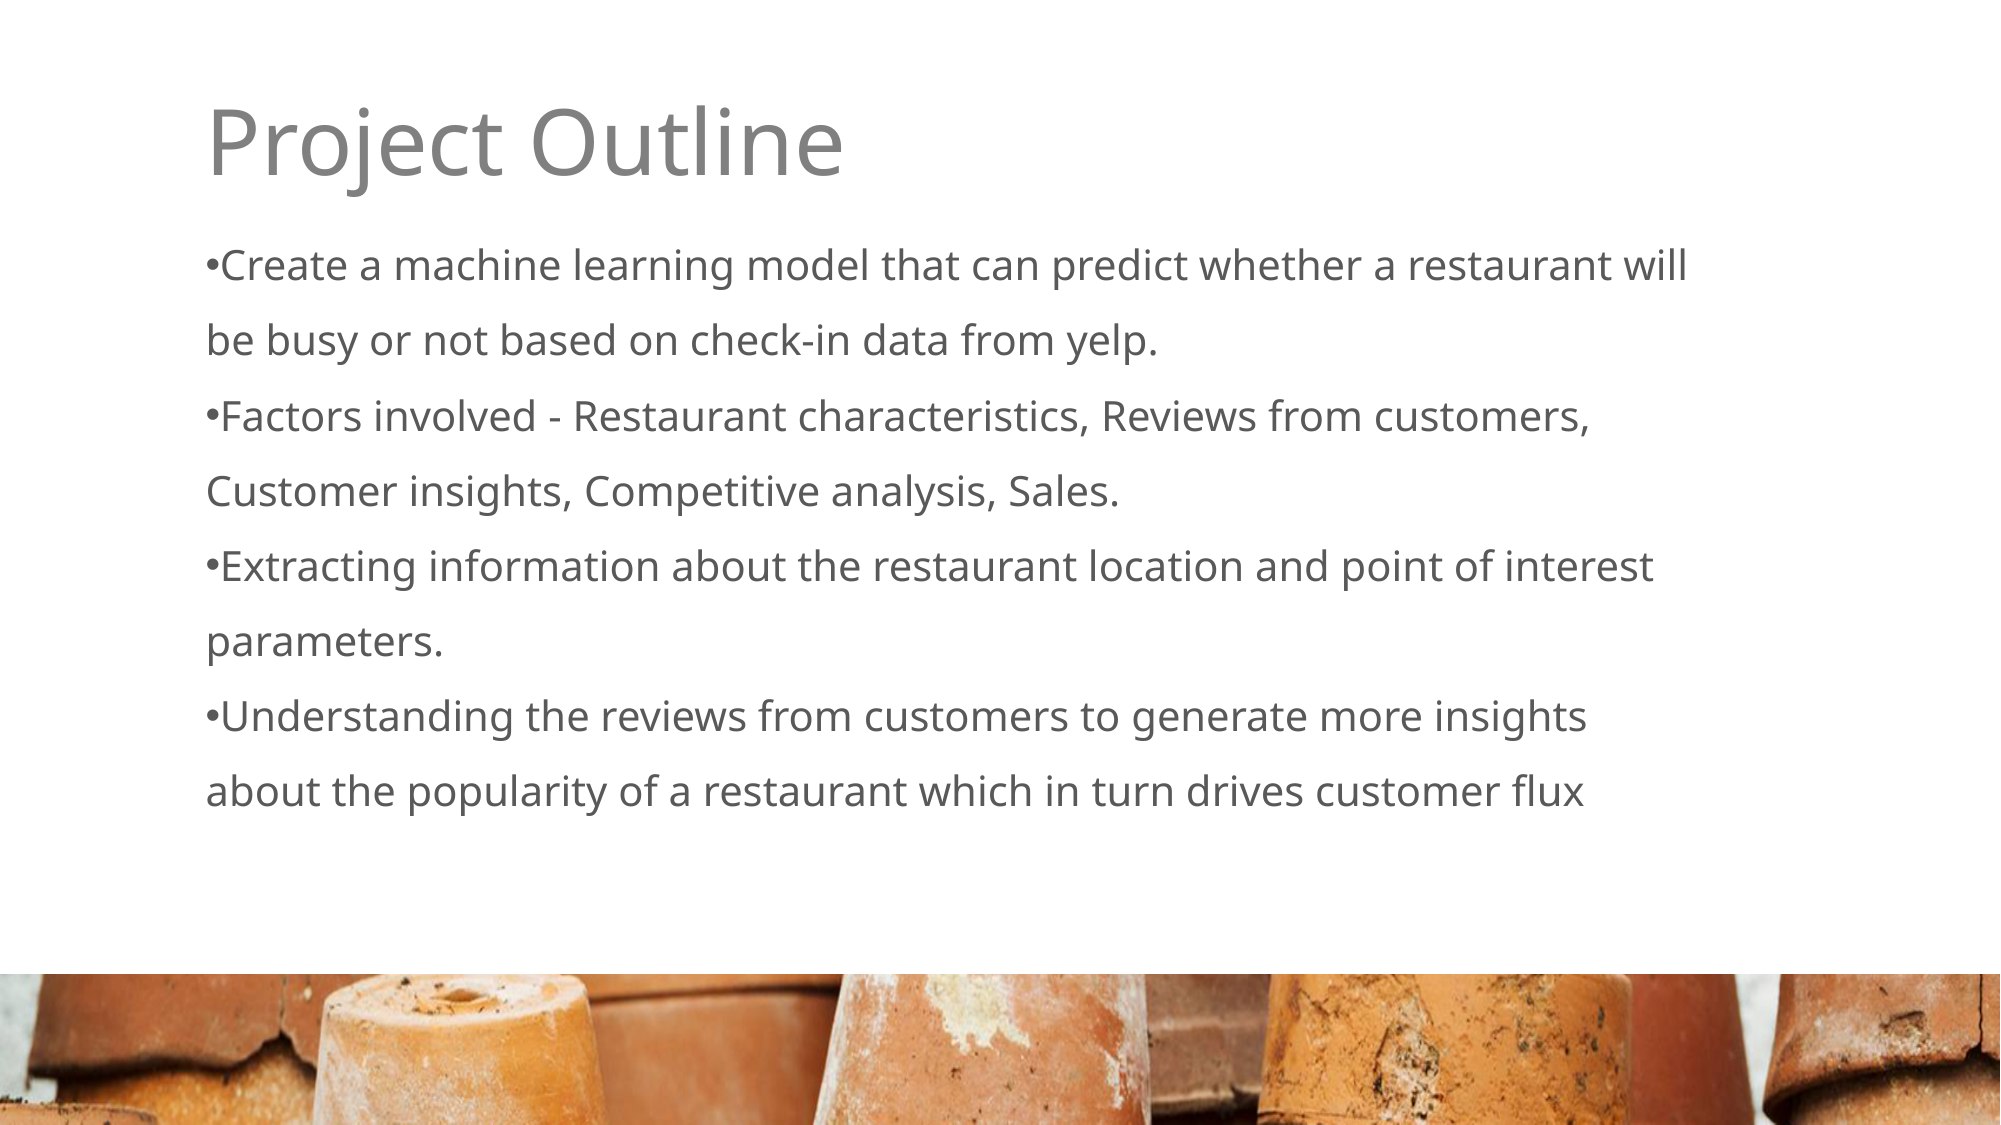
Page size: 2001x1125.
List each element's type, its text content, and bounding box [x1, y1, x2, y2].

text_box [1026, 330, 1057, 391]
title Project Outline [190, 59, 1863, 278]
picture [0, 974, 2000, 1125]
list Create a machine learning model that can predict whether a restaurant will be busy or not based on check-in data from yelp. Factors involved - Restaurant characteristics, Reviews from customers, Customer insights, Competitive analysis, Sales. Extracting information about the restaurant location and point of interest parameters. Understanding the reviews from customers to generate more insights about the popularity of a restaurant which in turn drives customer flux [190, 206, 1729, 883]
